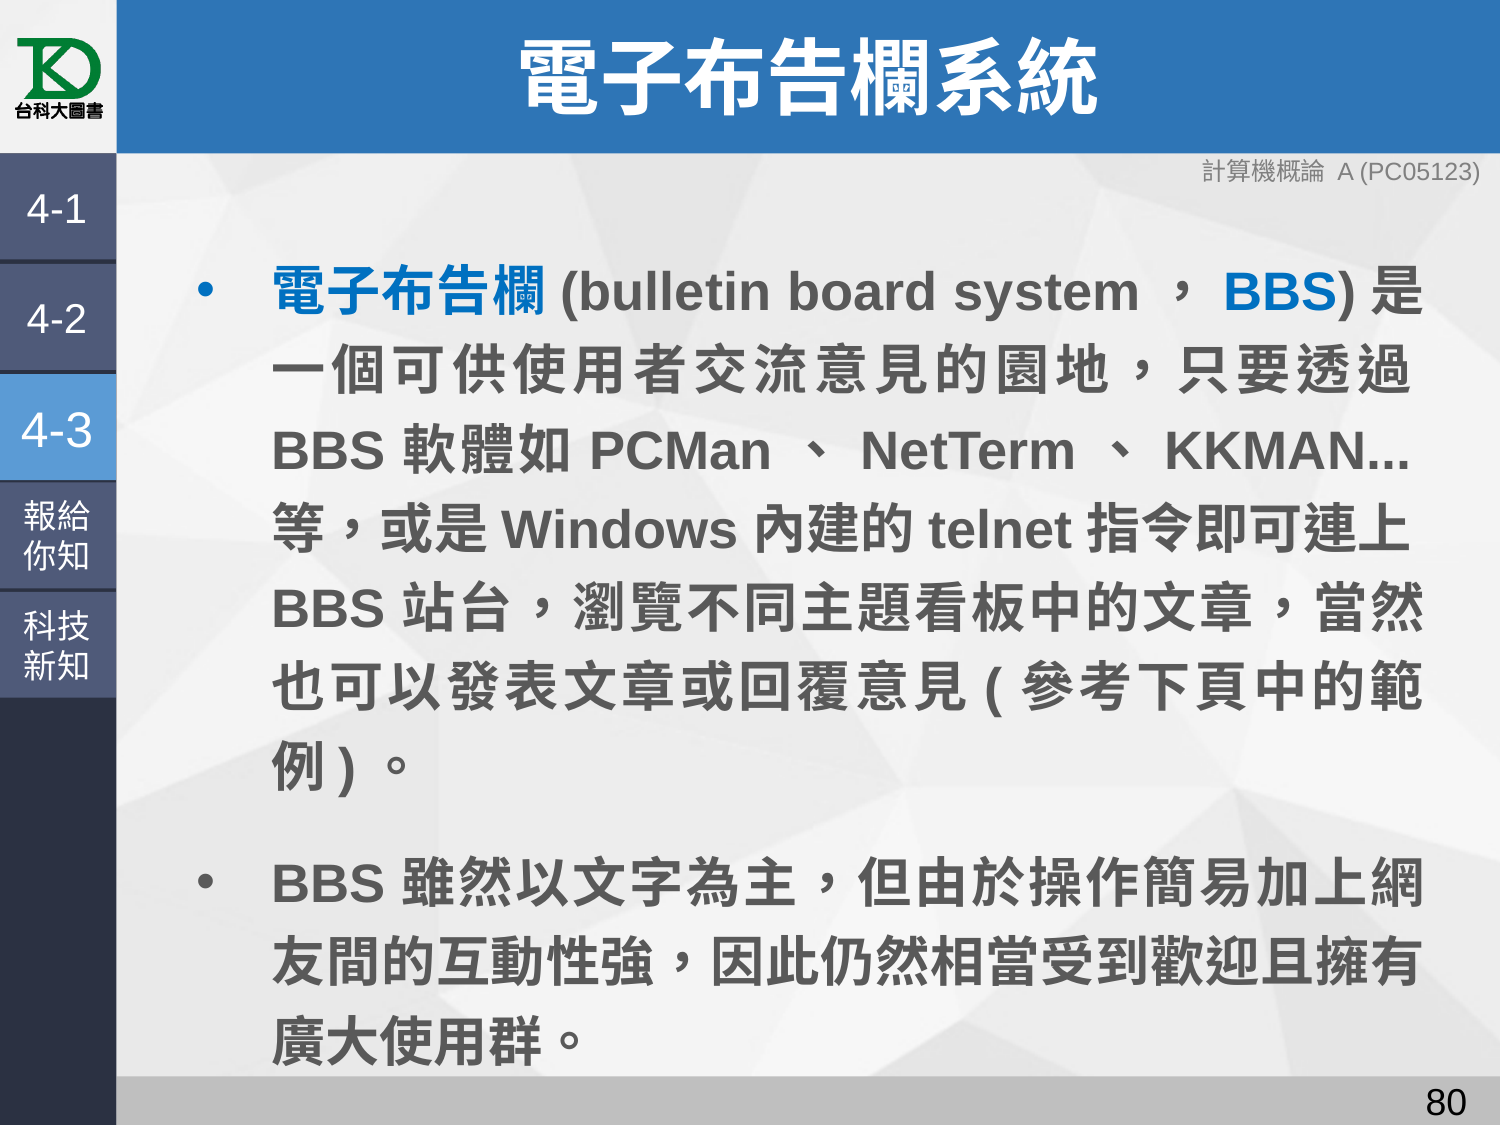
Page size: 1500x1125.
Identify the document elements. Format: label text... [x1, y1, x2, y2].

picture [117, 158, 1500, 1076]
text_box 報給 你知 [0, 481, 117, 589]
text_box 4-1 [0, 153, 117, 261]
text_box 4-2 [0, 263, 117, 371]
list 電子布告欄(bulletin board system，BBS)是一個可供使用者交流意見的園地，只要透過BBS軟體如PCMan、NetTerm、KKMAN...等，或是Windows內建的telnet指令即可連上BBS站台，瀏覽不同主題看板中的文章，當然也可以發表文章或回覆意見(參考下頁中的範例)。 BBS雖然以文字為主，但由於操作簡易加上網友間的互動性強，因此仍然相當受到歡迎且擁有廣大使用群。 [181, 234, 1440, 1125]
slide_number 79 [1323, 1070, 1482, 1125]
picture [0, 0, 116, 153]
text_box 4-3 [0, 373, 117, 481]
text_box 科技 新知 [0, 591, 117, 699]
title 電子布告欄系統 [116, 4, 1500, 158]
